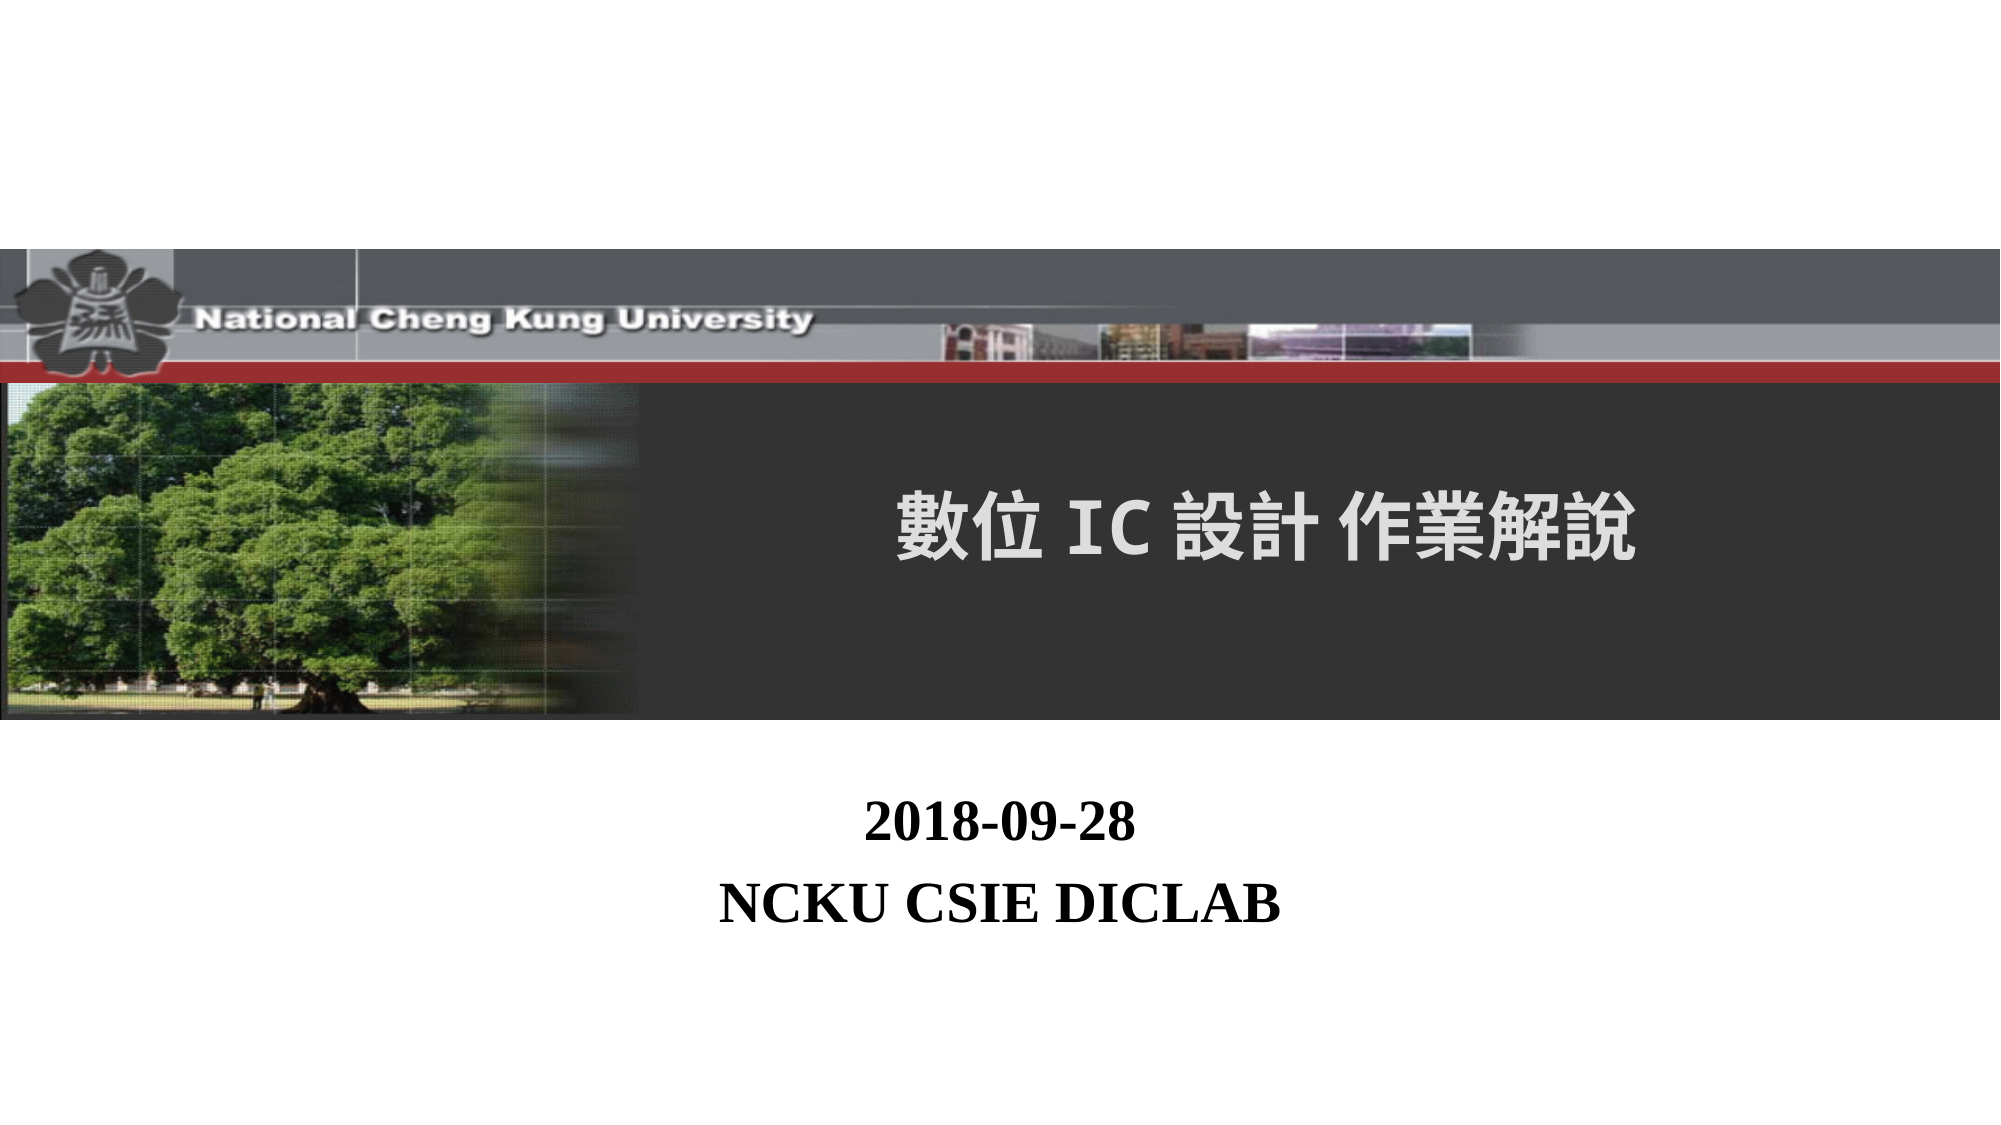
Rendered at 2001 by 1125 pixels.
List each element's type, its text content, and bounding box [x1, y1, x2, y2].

subtitle 2018-09-28 NCKU CSIE DICLAB [300, 774, 1700, 1050]
picture [0, 249, 2000, 720]
title 數位IC設計 作業解說 [566, 362, 1967, 688]
